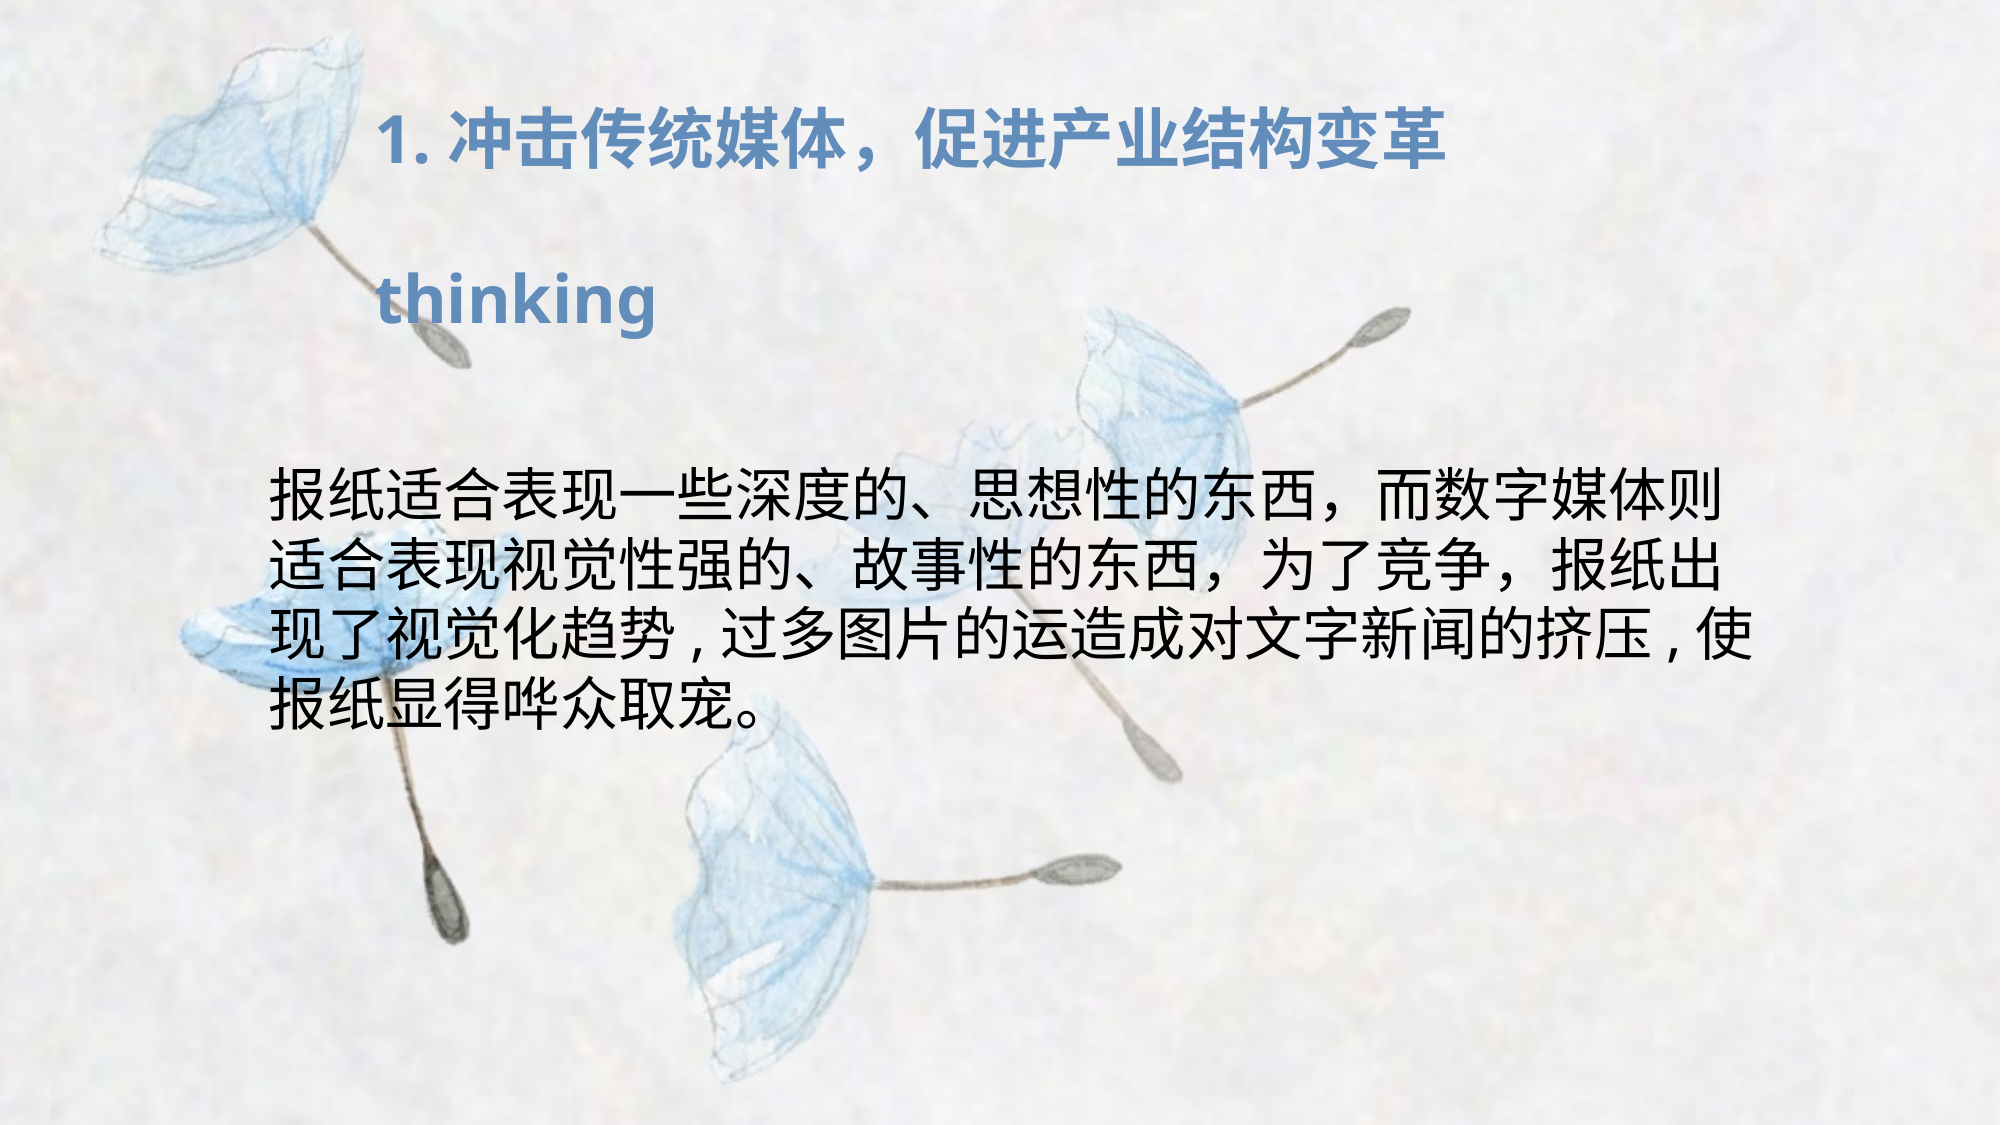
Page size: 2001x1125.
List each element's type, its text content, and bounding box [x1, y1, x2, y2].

picture [0, 0, 2000, 1125]
text_box 1.冲击传统媒体，促进产业结构变革 thinking [359, 89, 1845, 434]
text_box 报纸适合表现一些深度的、思想性的东西，而数字媒体则适合表现视觉性强的、故事性的东西，为了竞争，报纸出现了视觉化趋势,过多图片的运造成对文字新闻的挤压,使报纸显得哗众取宠。 [254, 450, 1787, 745]
